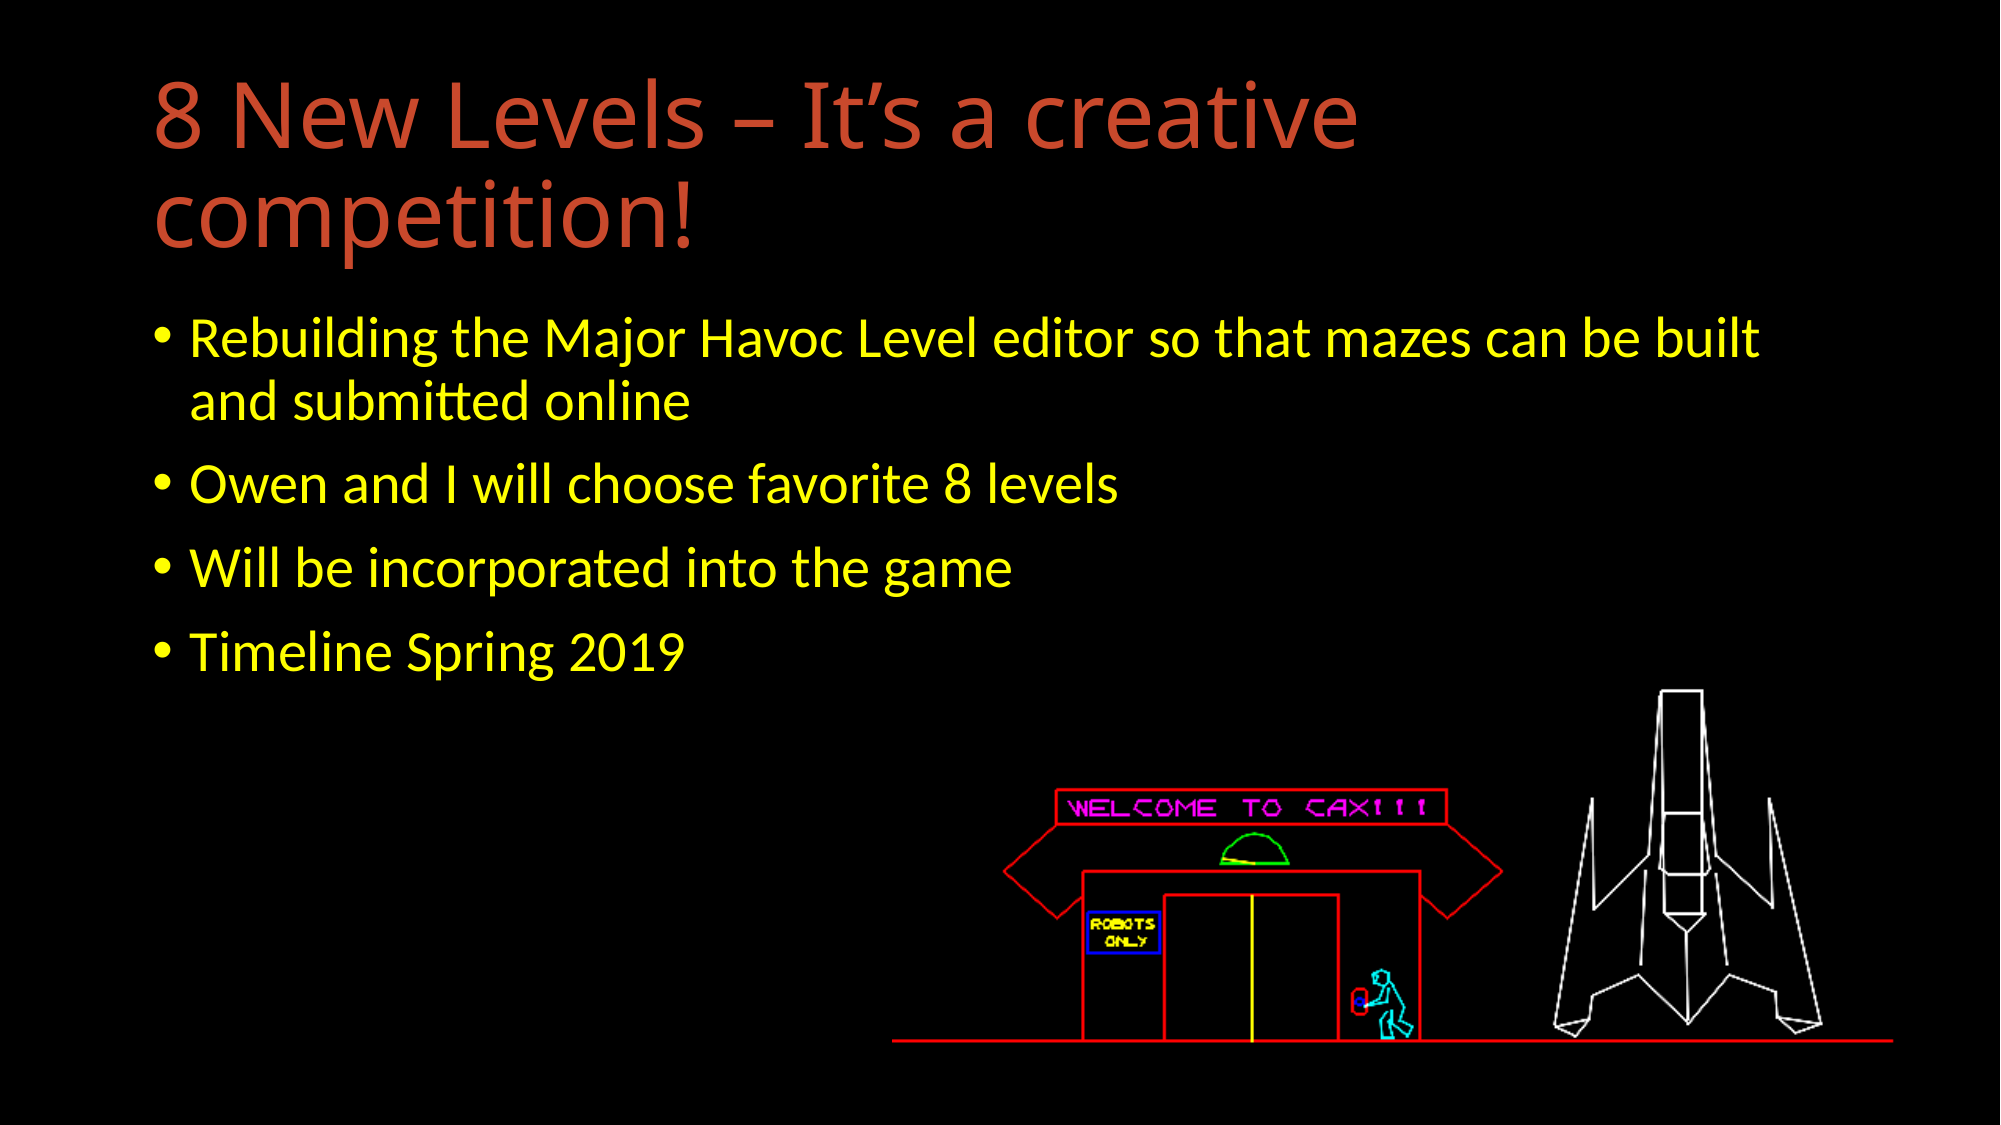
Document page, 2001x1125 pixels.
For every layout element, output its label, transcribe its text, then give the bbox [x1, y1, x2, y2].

title 8 New Levels – It’s a creative competition! [137, 59, 1863, 278]
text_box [891, 622, 1895, 1082]
list Rebuilding the Major Havoc Level editor so that mazes can be built and submitted online Owen and I will choose favorite 8 levels Will be incorporated into the game Timeline Spring 2019 [137, 299, 1863, 1014]
